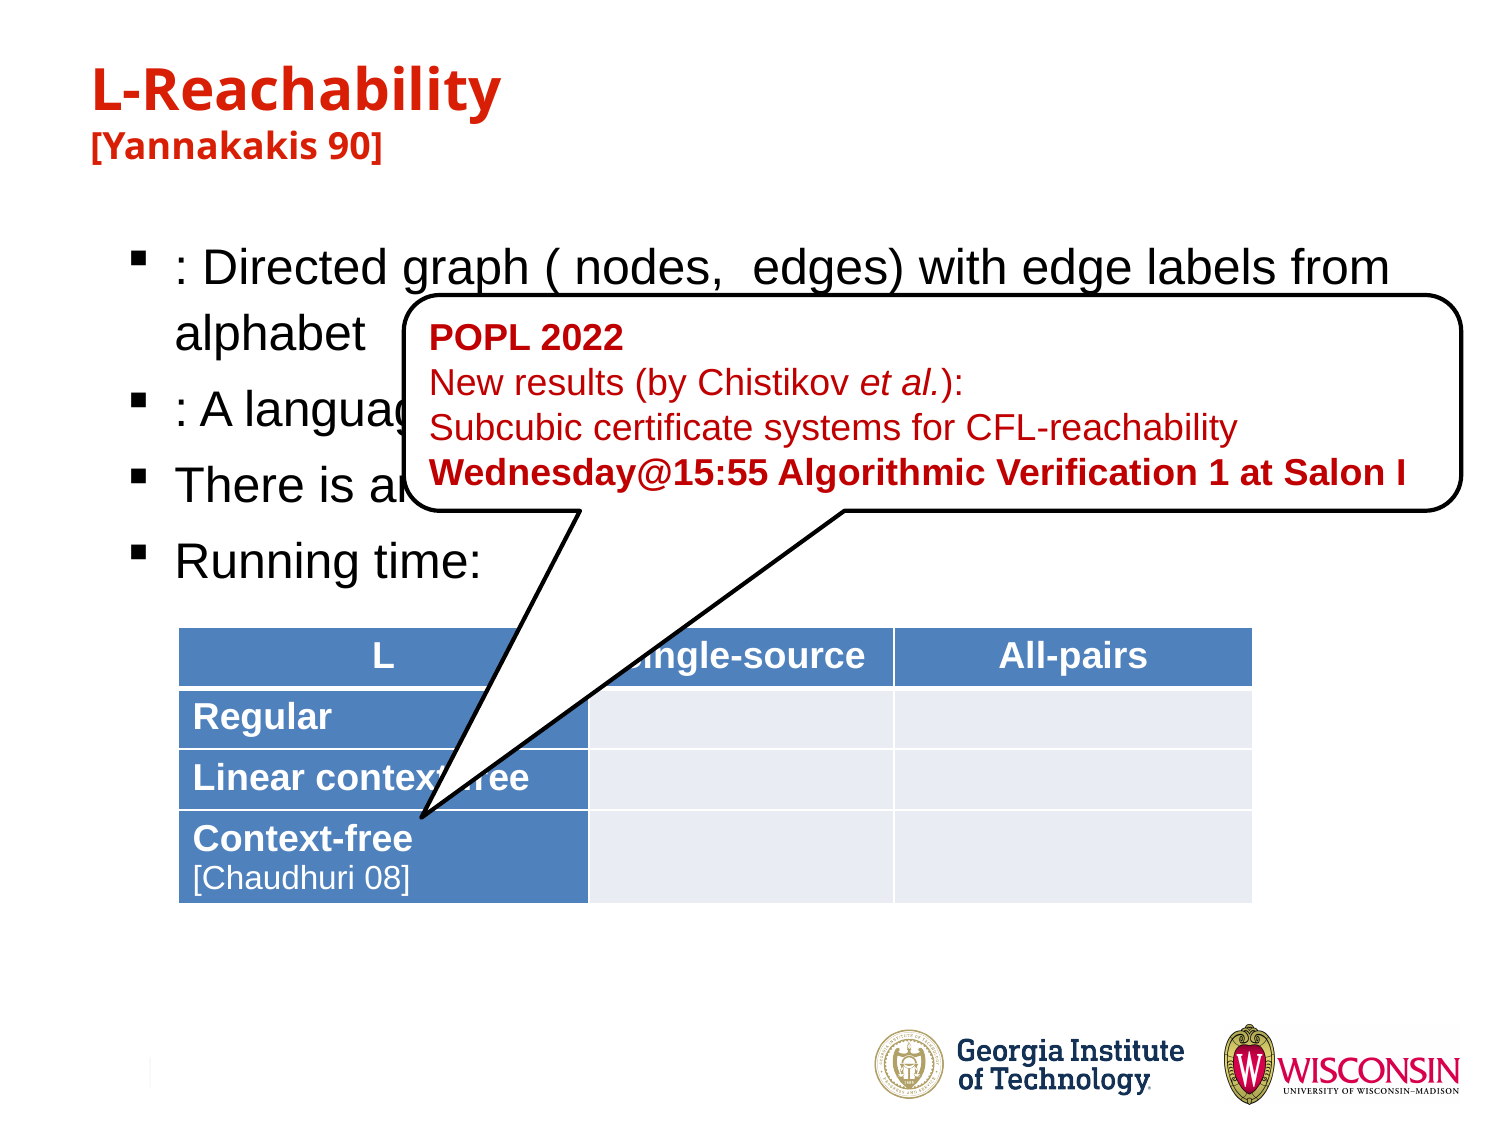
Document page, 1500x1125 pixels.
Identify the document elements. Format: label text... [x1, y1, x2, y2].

picture [862, 1024, 1196, 1104]
text_box POPL 2022 New results (by Chistikov et al.): Subcubic certificate systems for CFL-reachability Wednesday@15:55 Algorithmic Verification 1 at Salon I [403, 294, 1462, 818]
text_box L-Reachability [Yannakakis 90] [74, 45, 1425, 188]
picture [1224, 1024, 1460, 1105]
